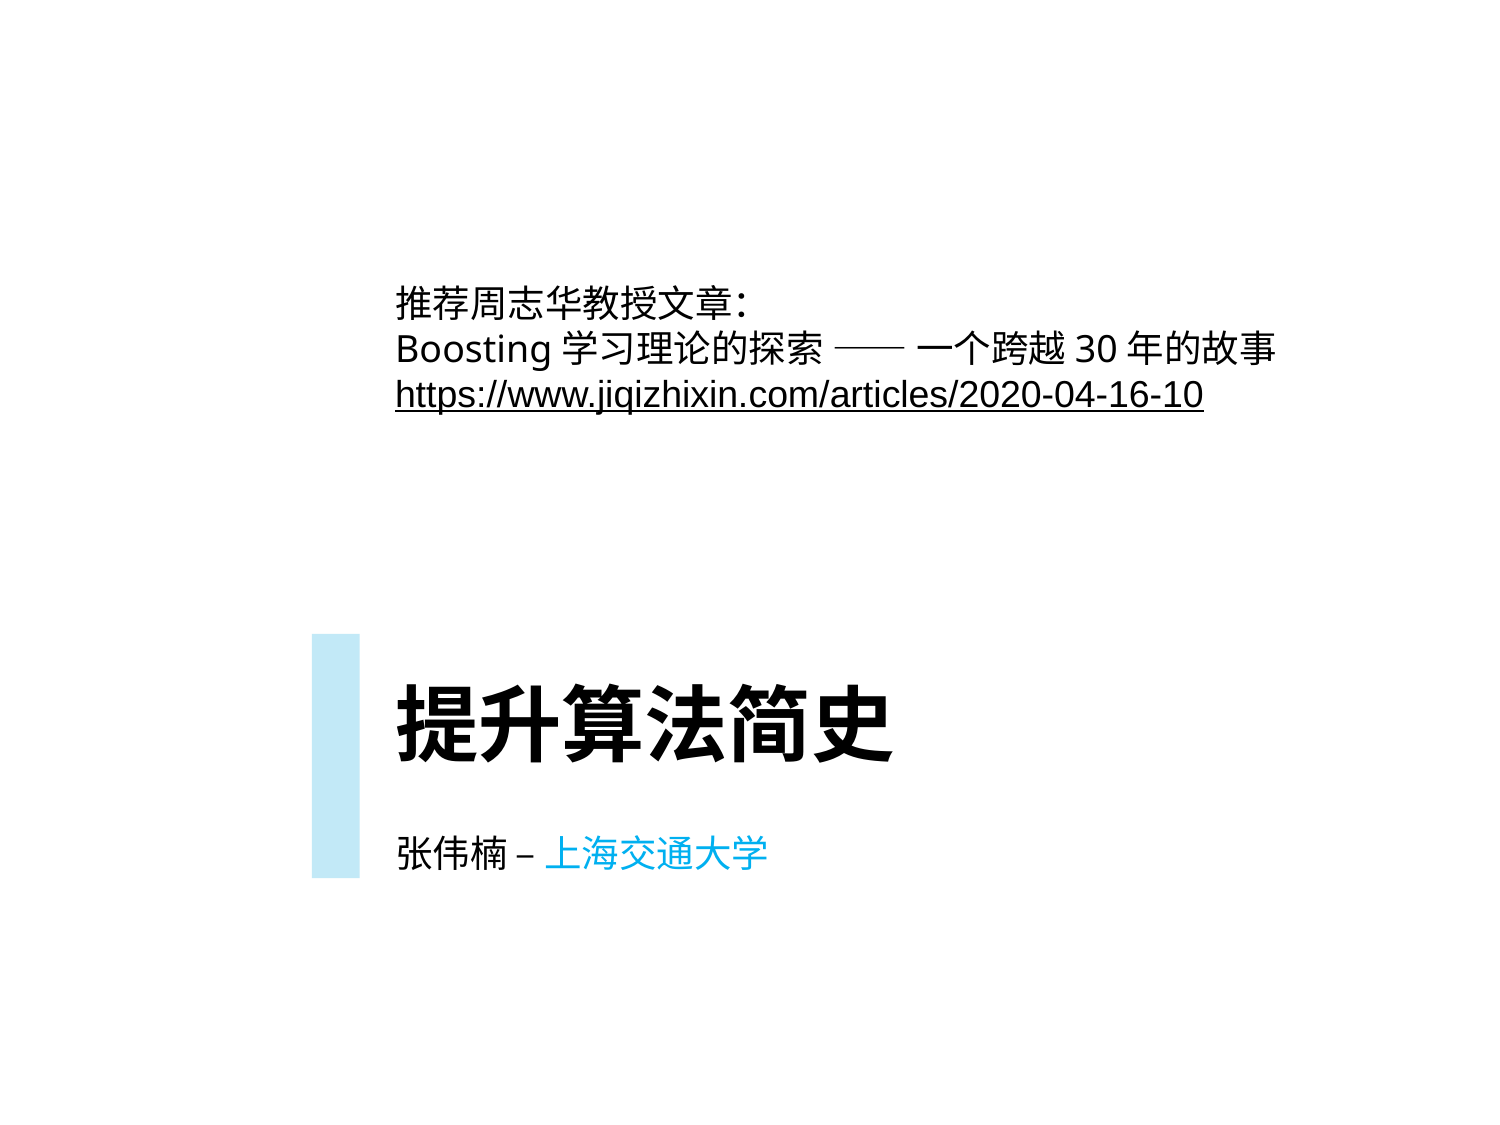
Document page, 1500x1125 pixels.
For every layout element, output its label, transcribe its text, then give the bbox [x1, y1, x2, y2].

text_box 张伟楠 – 上海交通大学 [380, 822, 1346, 883]
text_box 推荐周志华教授文章： Boosting学习理论的探索 —— 一个跨越30年的故事 https://www.jiqizhixin.com/articles/2020-04-16-10 [380, 272, 1346, 423]
text_box 提升算法简史 [380, 664, 1346, 780]
